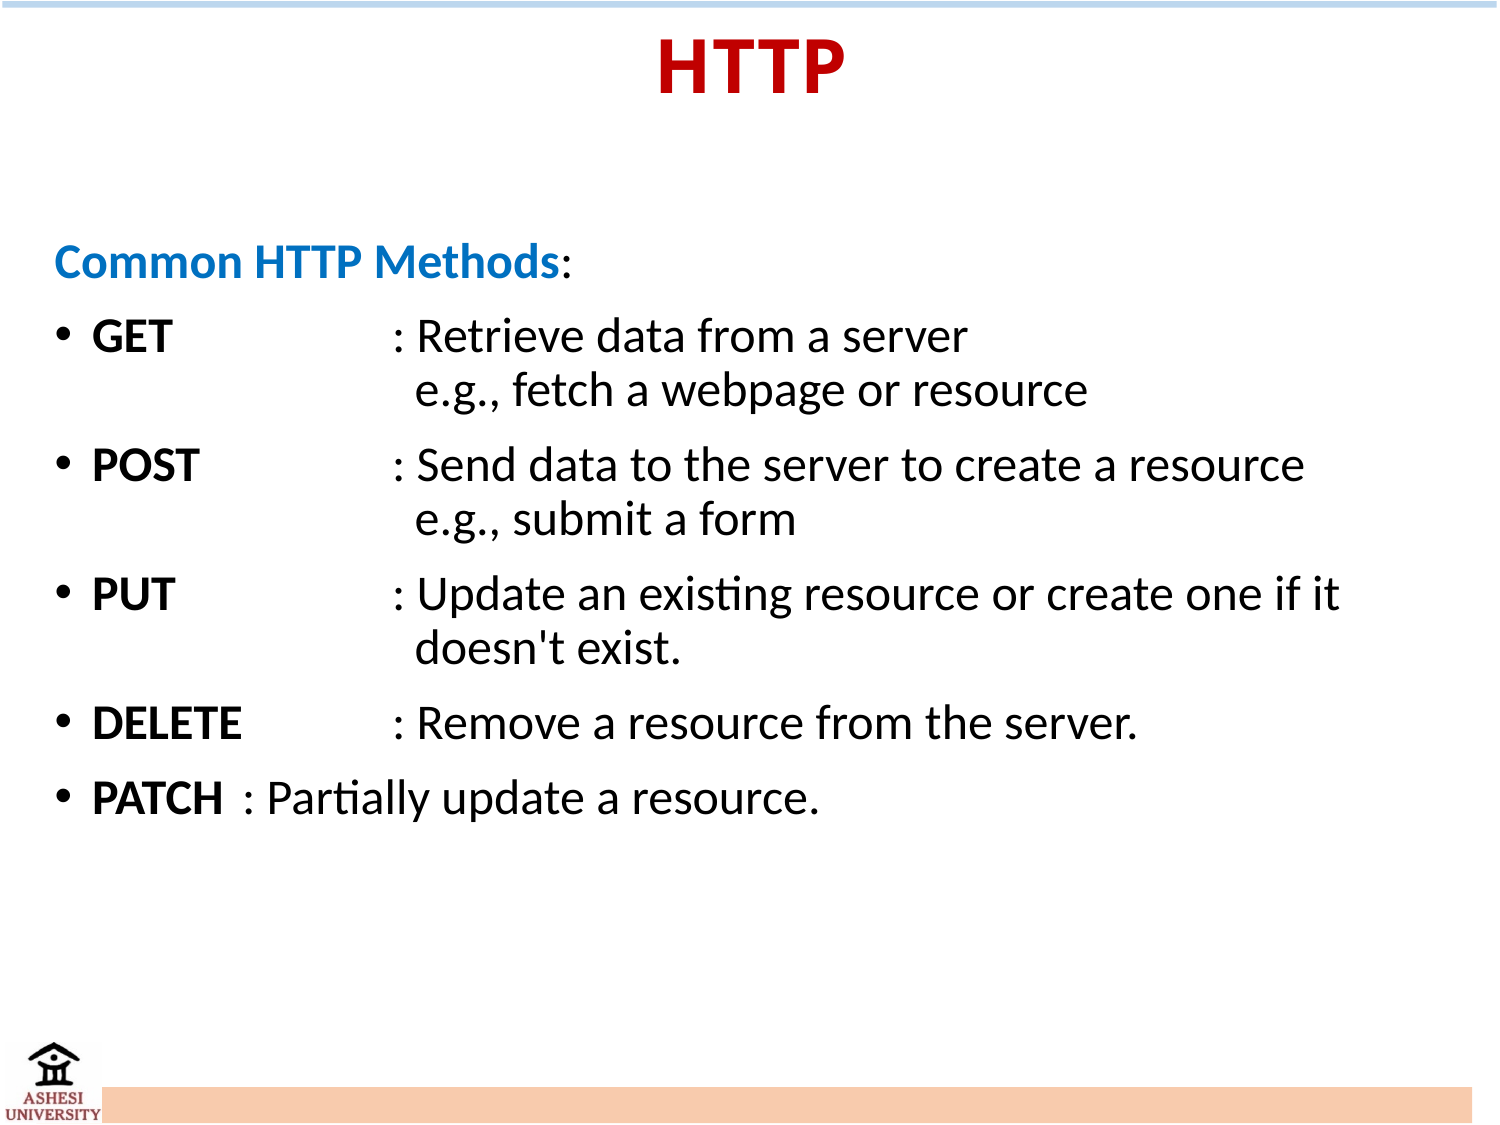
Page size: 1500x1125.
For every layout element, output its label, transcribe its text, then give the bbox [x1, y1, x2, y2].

picture [5, 1042, 102, 1123]
title HTTP [39, 21, 1464, 212]
list Common HTTP Methods: GET : Retrieve data from a server e.g., fetch a webpage or resource POST : Send data to the server to create a resource e.g., submit a form PUT : Update an existing resource or create one if it doesn't exist. DELETE : Remove a resource from the server. PATCH : Partially update a resource. [39, 227, 1464, 1039]
